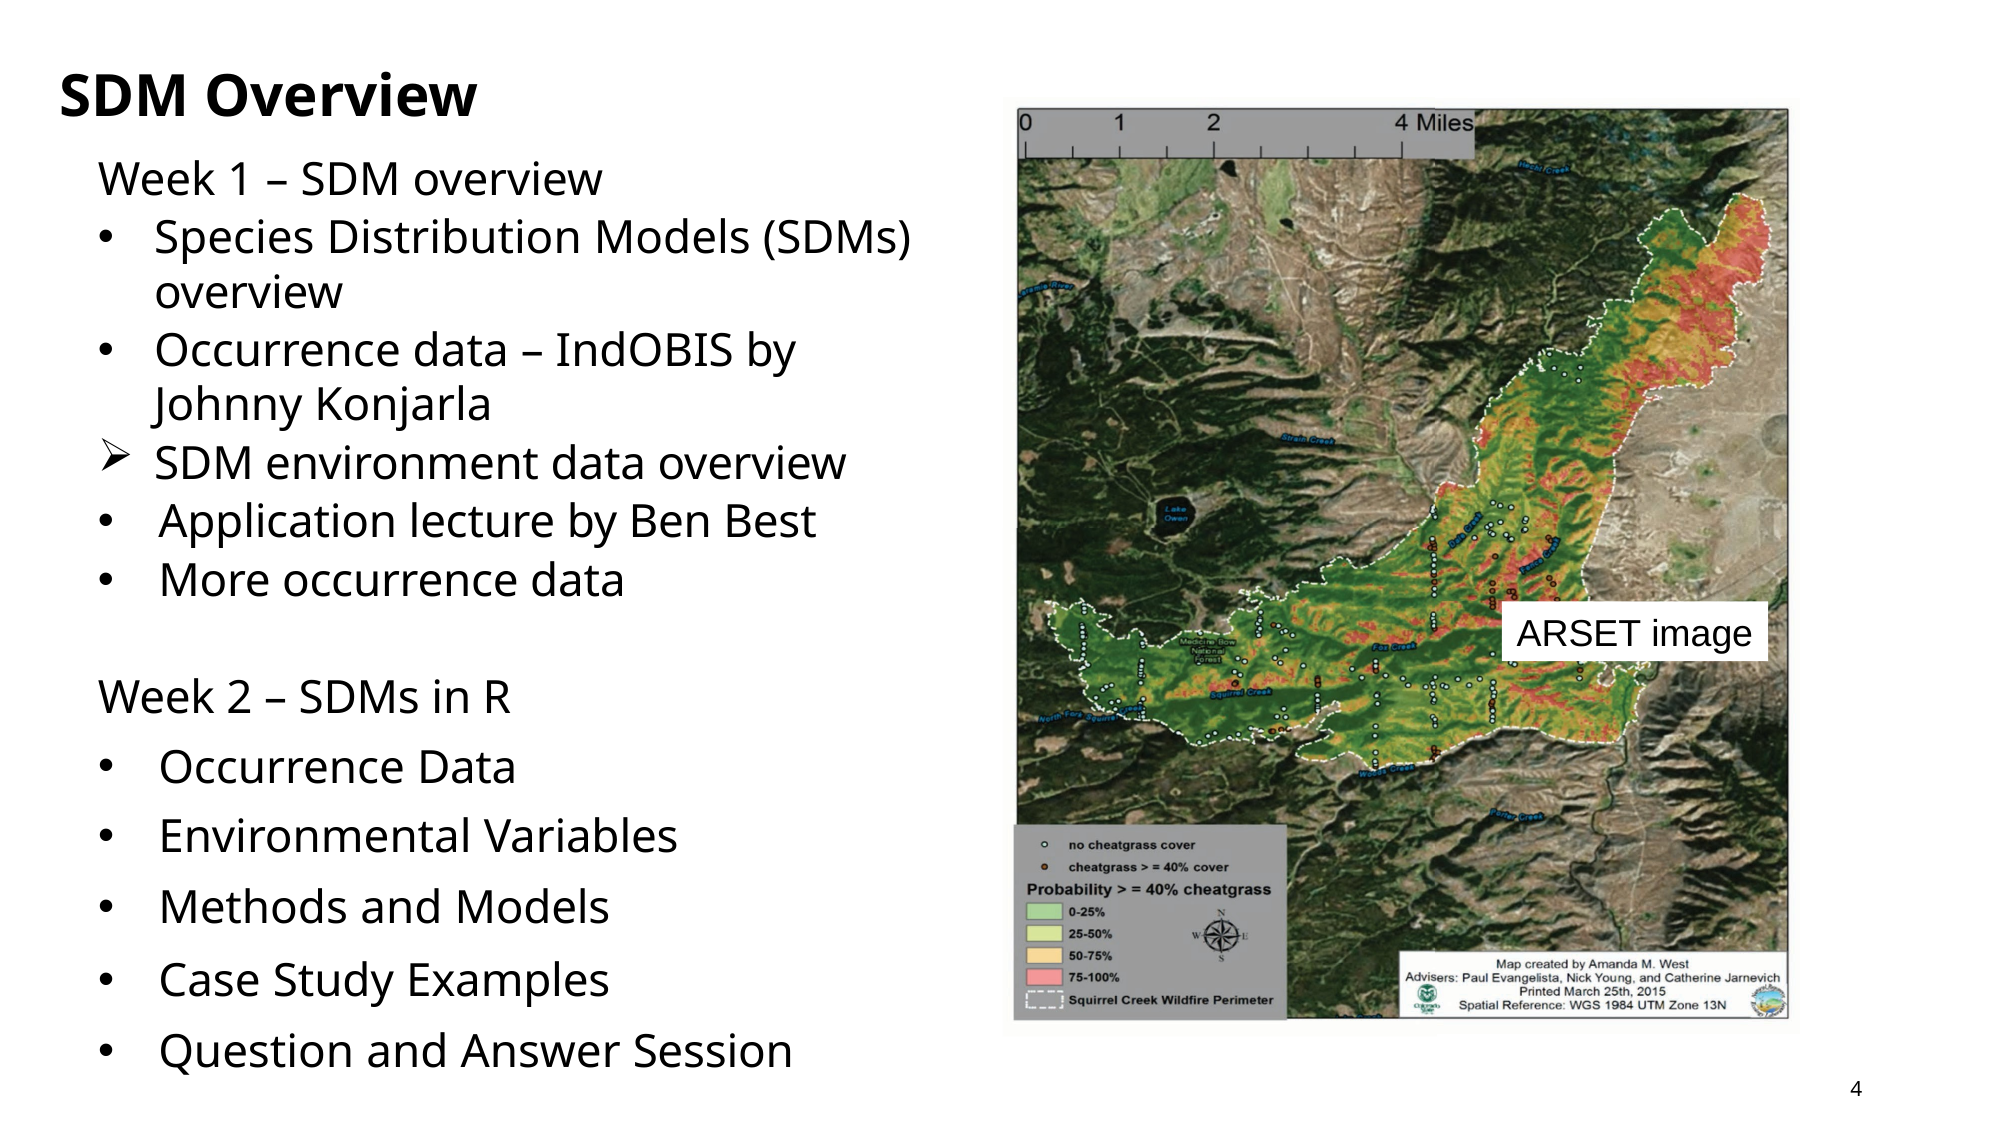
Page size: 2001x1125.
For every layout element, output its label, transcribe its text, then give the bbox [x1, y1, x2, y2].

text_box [999, 94, 1800, 1037]
title SDM Overview [57, 55, 1758, 246]
text_box 4 [1848, 1073, 1864, 1101]
text_box Week 1 – SDM overview Species Distribution Models (SDMs) overview Occurrence data – IndOBIS by Johnny Konjarla SDM environment data overview Application lecture by Ben Best More occurrence data Week 2 – SDMs in R Occurrence Data Environmental Variables Methods and Models Case Study Examples Question and Answer Session [95, 145, 921, 1077]
